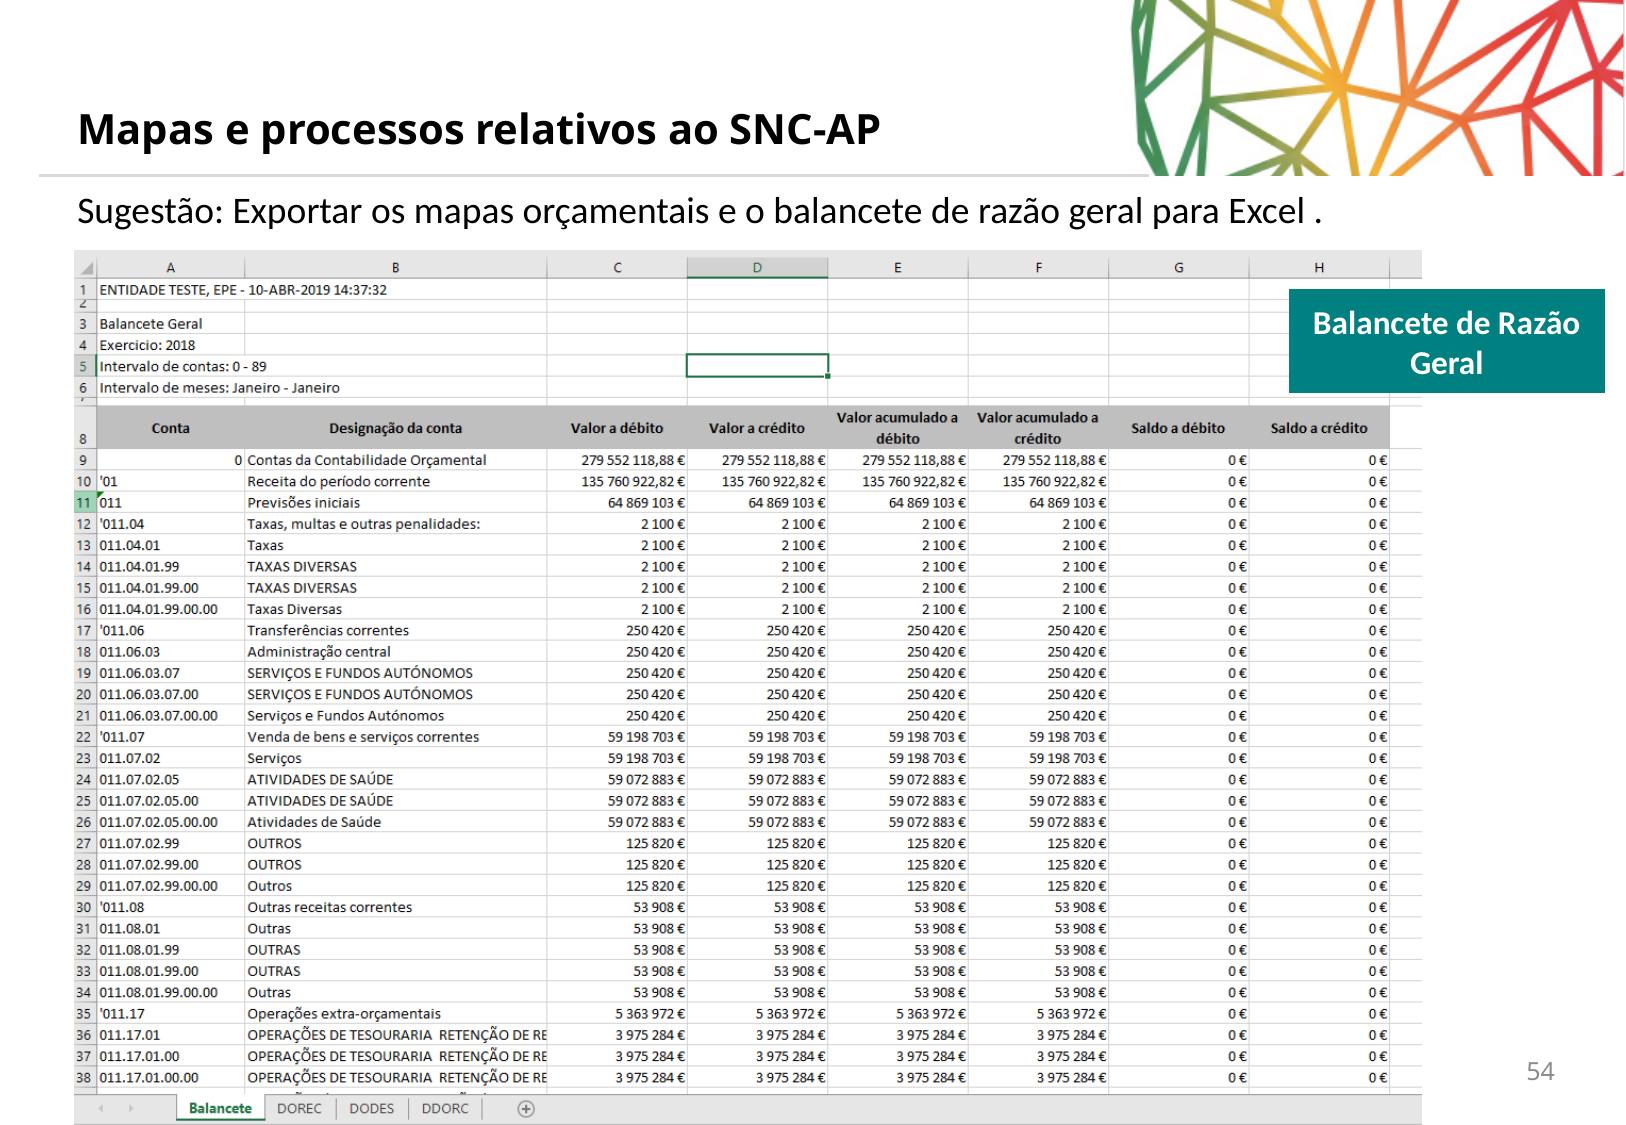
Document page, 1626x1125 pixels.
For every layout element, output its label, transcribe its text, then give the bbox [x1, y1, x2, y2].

text_box Balancete de Razão Geral [1422, 289, 1605, 393]
picture [74, 250, 1422, 1125]
slide_number 54 [1422, 1042, 1570, 1103]
picture [1129, 0, 1625, 176]
title Mapas e processos relativos ao SNC-AP [62, 87, 1563, 174]
text_box Sugestão: Exportar os mapas orçamentais e o balancete de razão geral para Excel . [62, 178, 1482, 239]
